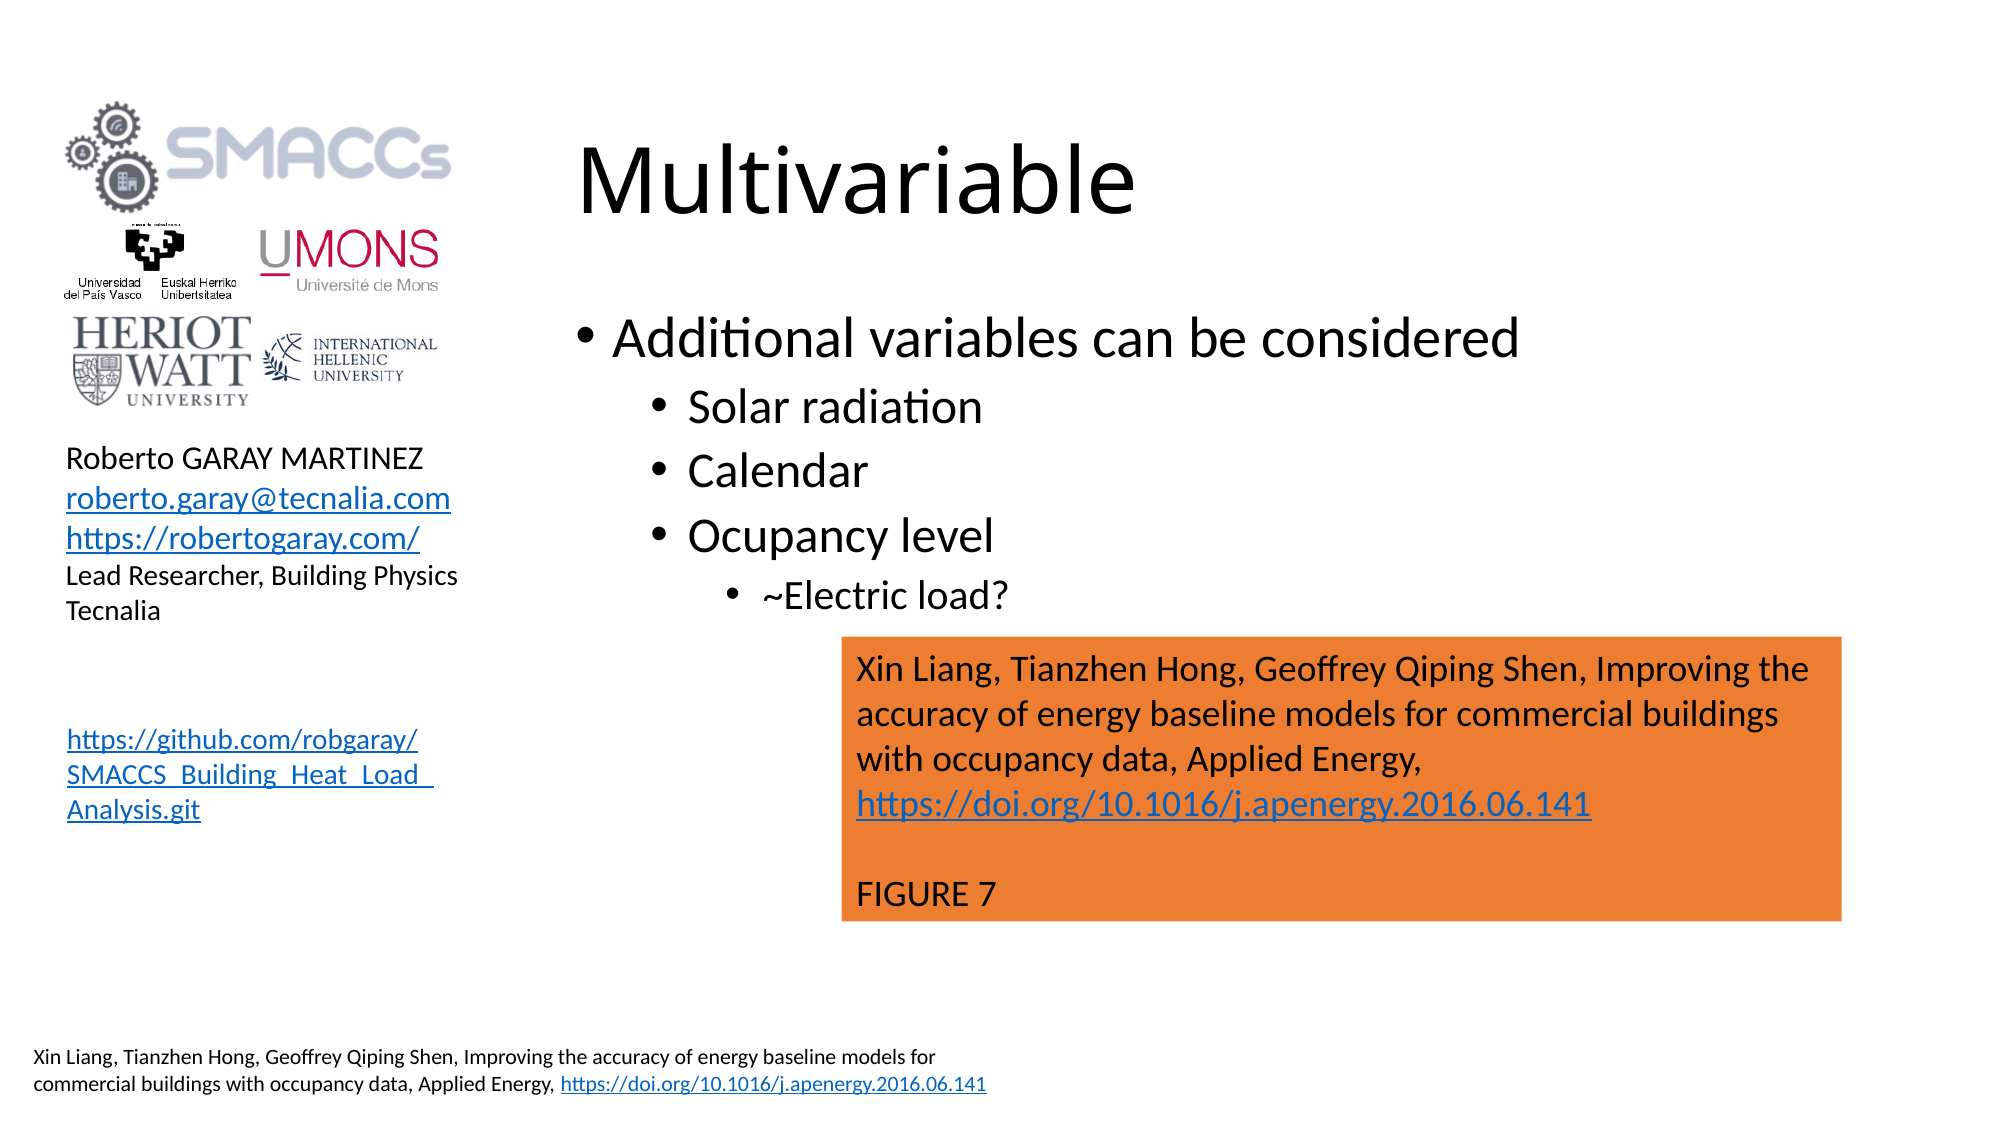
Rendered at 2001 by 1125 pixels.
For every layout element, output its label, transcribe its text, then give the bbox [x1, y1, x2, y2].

text_box Xin Liang, Tianzhen Hong, Geoffrey Qiping Shen, Improving the accuracy of energy baseline models for commercial buildings with occupancy data, Applied Energy, https://doi.org/10.1016/j.apenergy.2016.06.141 FIGURE 7 [841, 636, 1842, 922]
list Additional variables can be considered Solar radiation Calendar Ocupancy level ~Electric load? [560, 299, 1863, 1014]
picture [62, 218, 240, 307]
picture [73, 316, 251, 406]
picture [260, 229, 438, 291]
picture [260, 324, 438, 390]
title Multivariable [560, 91, 1863, 278]
text_box Xin Liang, Tianzhen Hong, Geoffrey Qiping Shen, Improving the accuracy of energy baseline models for commercial buildings with occupancy data, Applied Energy, https://doi.org/10.1016/j.apenergy.2016.06.141 [18, 1035, 1050, 1103]
